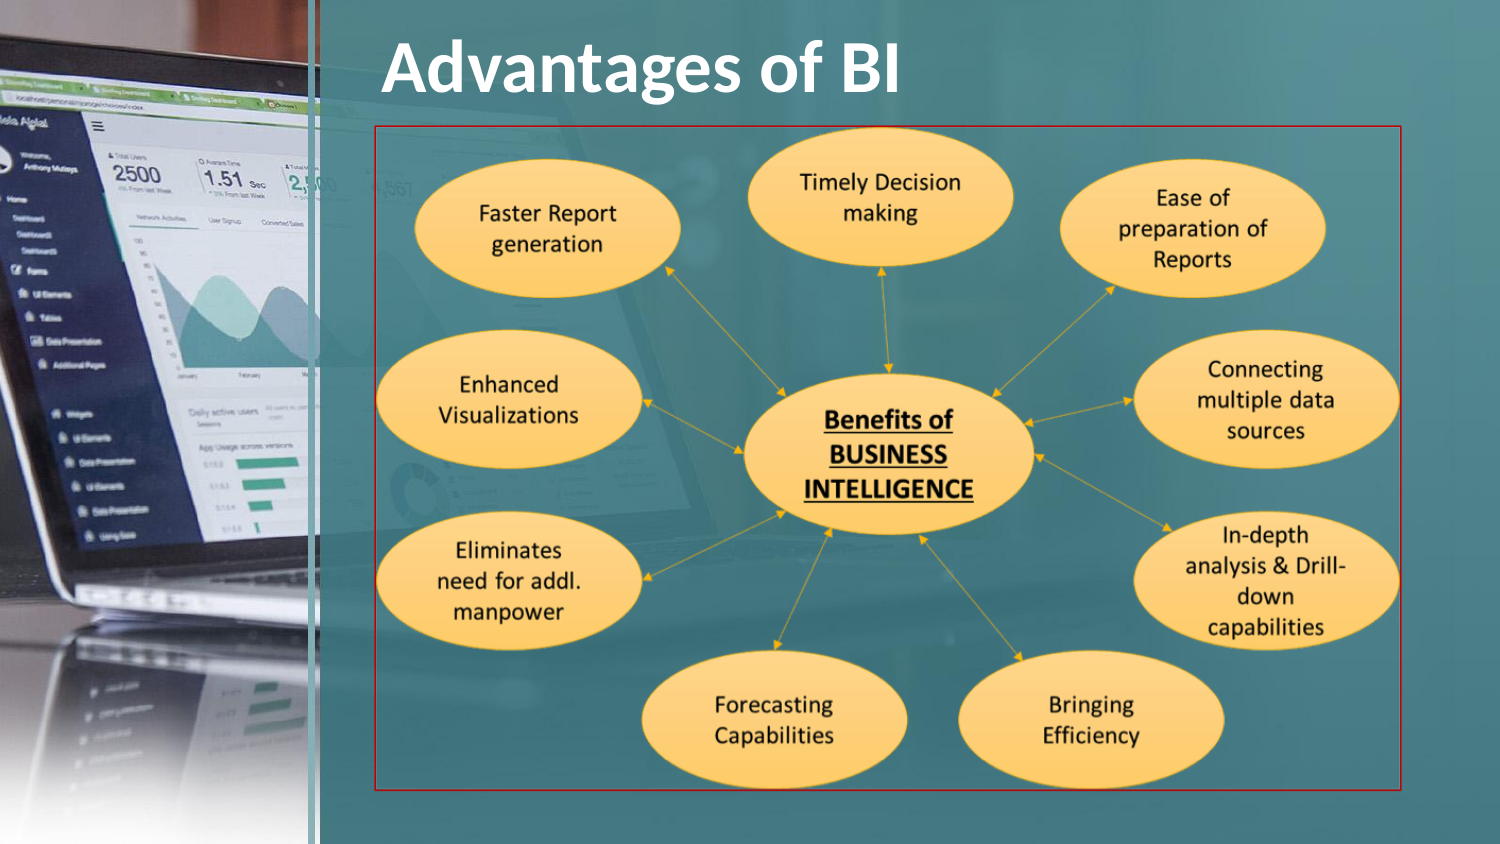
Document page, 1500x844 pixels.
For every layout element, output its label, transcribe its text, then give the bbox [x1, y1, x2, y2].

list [373, 124, 1402, 792]
picture [0, 0, 1500, 844]
title Advantages of BI [366, 0, 1369, 126]
